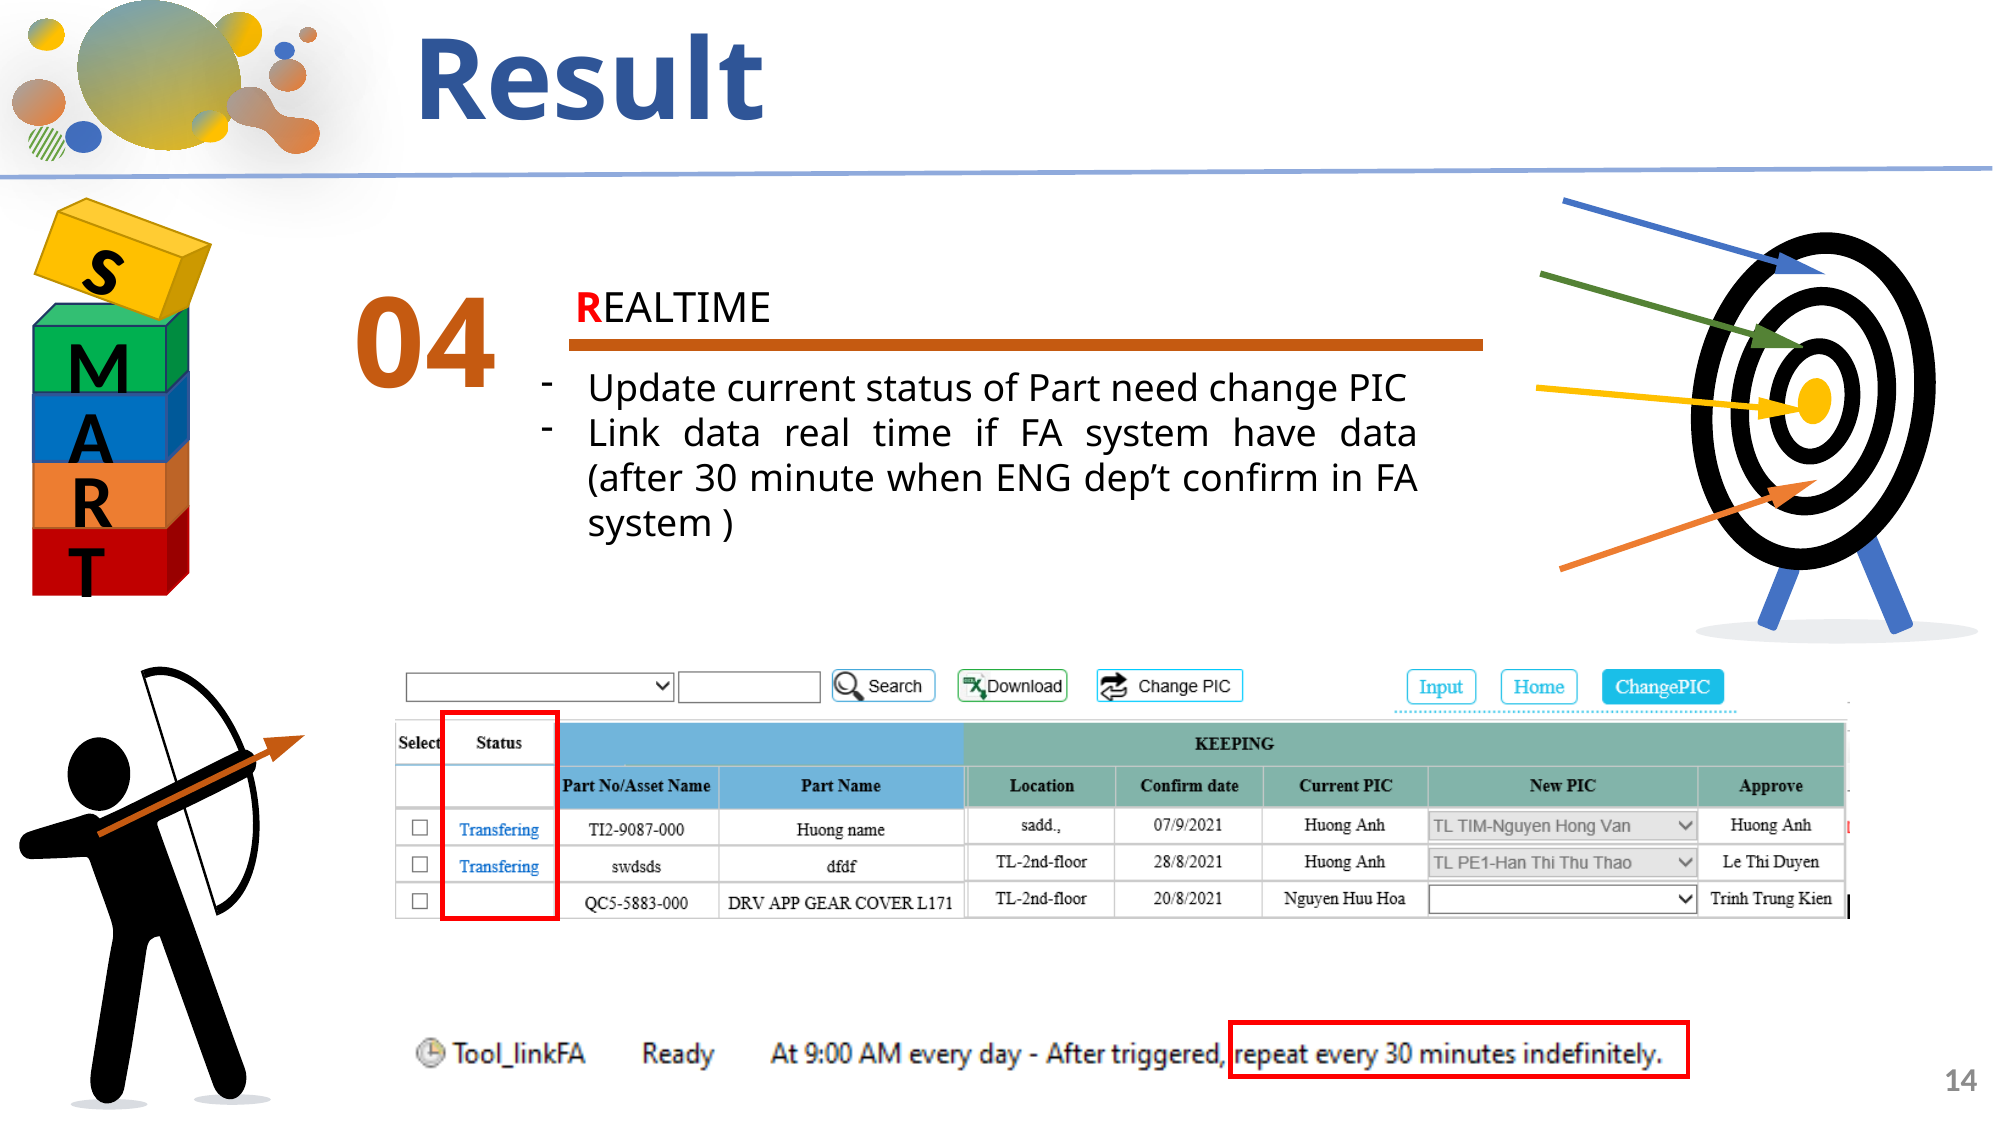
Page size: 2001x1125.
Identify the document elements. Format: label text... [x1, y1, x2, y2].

text_box 04 [324, 255, 526, 421]
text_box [33, 197, 201, 612]
text_box Update current status of Part need change PIC Link data real time if FA system have data (after 30 minute when ENG dep’t confirm in FA system ) [526, 356, 1434, 589]
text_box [1543, 191, 1979, 644]
text_box Result [229, 0, 950, 150]
text_box REALTIME [560, 273, 880, 339]
slide_number 14 [1838, 1037, 1993, 1120]
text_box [18, 654, 307, 1110]
text_box [569, 338, 1483, 351]
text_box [395, 669, 1850, 1080]
